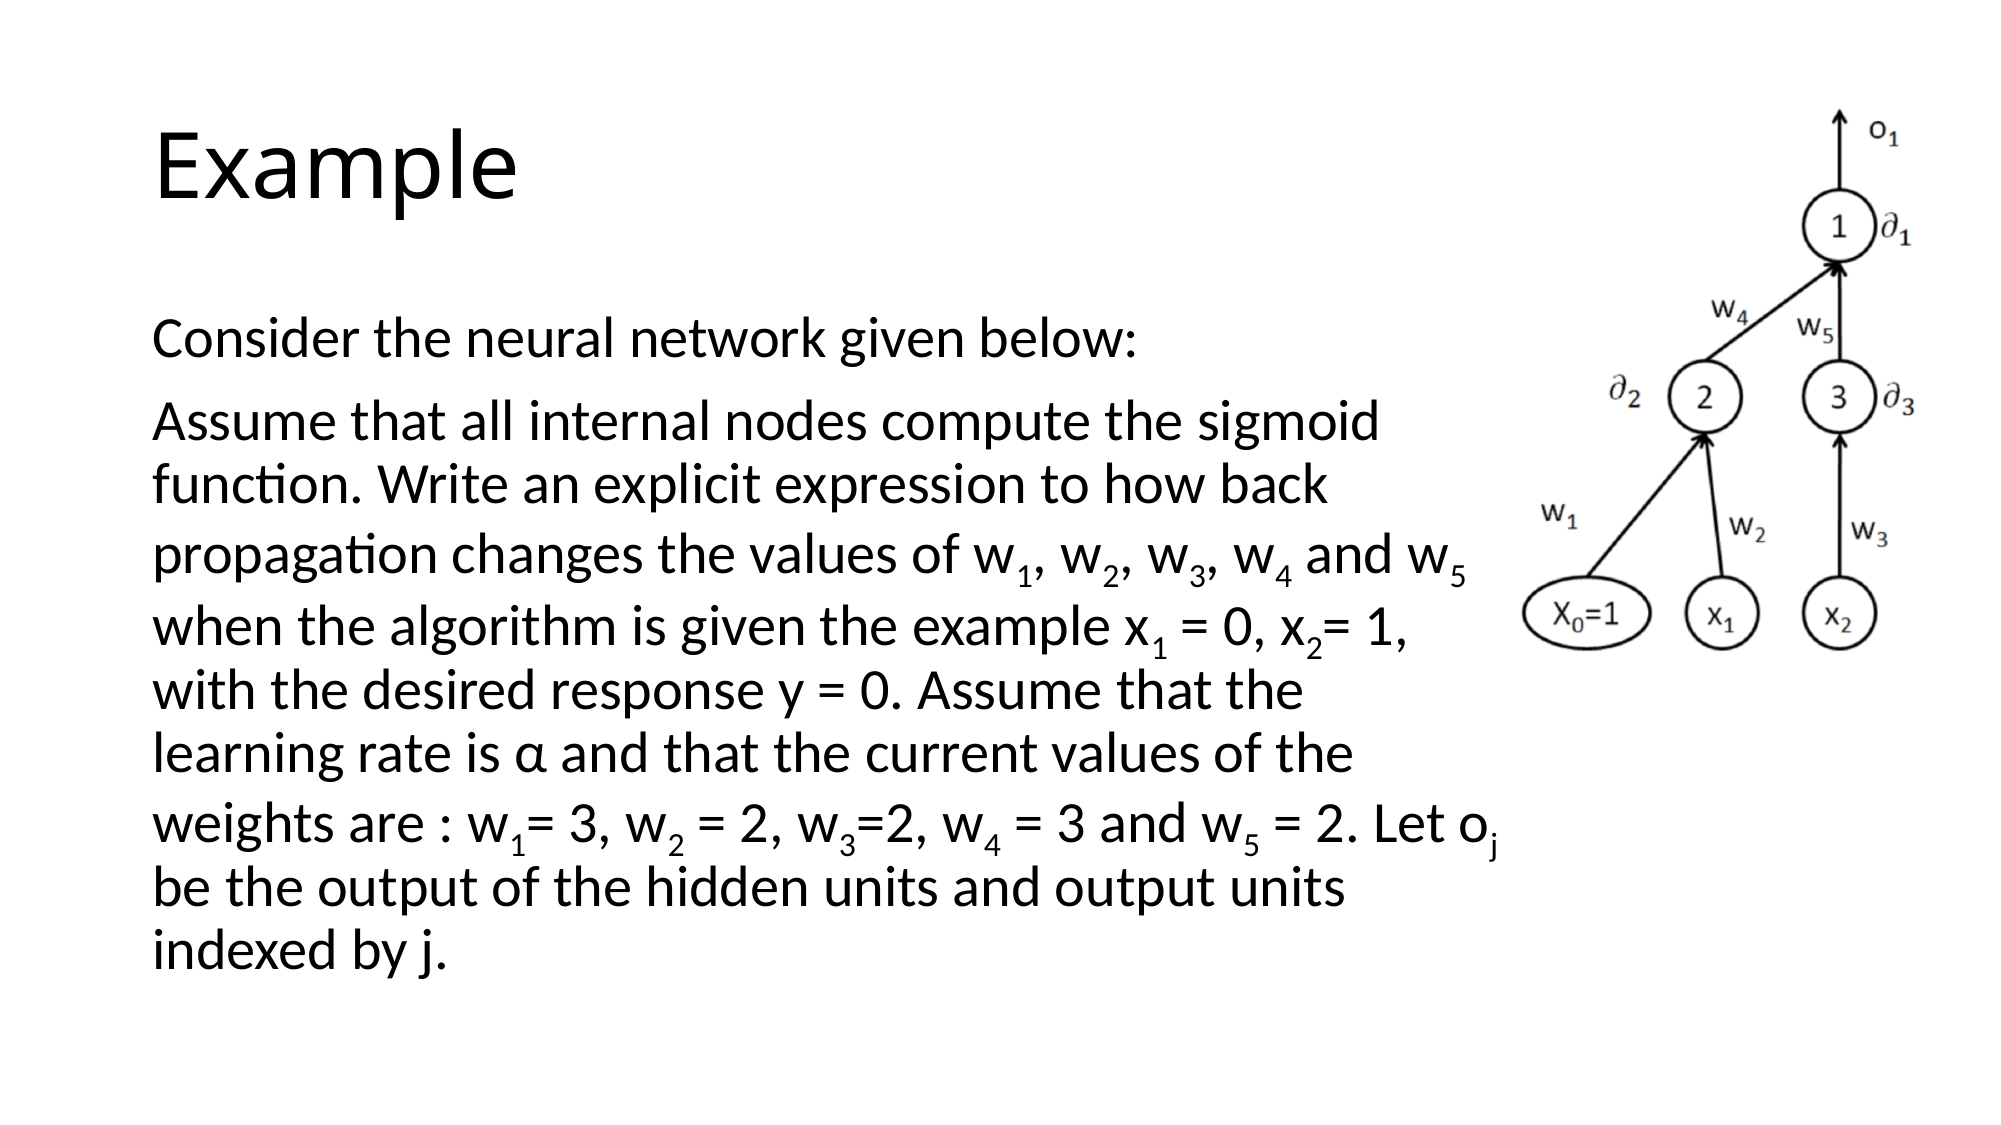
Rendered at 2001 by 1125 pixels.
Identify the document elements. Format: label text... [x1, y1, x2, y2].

picture [1388, 33, 2000, 685]
list Consider the neural network given below: Assume that all internal nodes compute the sigmoid function. Write an explicit expression to how back propagation changes the values of w1, w2, w3, w4 and w5 when the algorithm is given the example x1 = 0, x2= 1, with the desired response y = 0. Assume that the learning rate is α and that the current values of the weights are : w1= 3, w2 = 2, w3=2, w4 = 3 and w5 = 2. Let oj be the output of the hidden units and output units indexed by j. [137, 299, 1519, 1014]
title Example [137, 59, 1479, 278]
